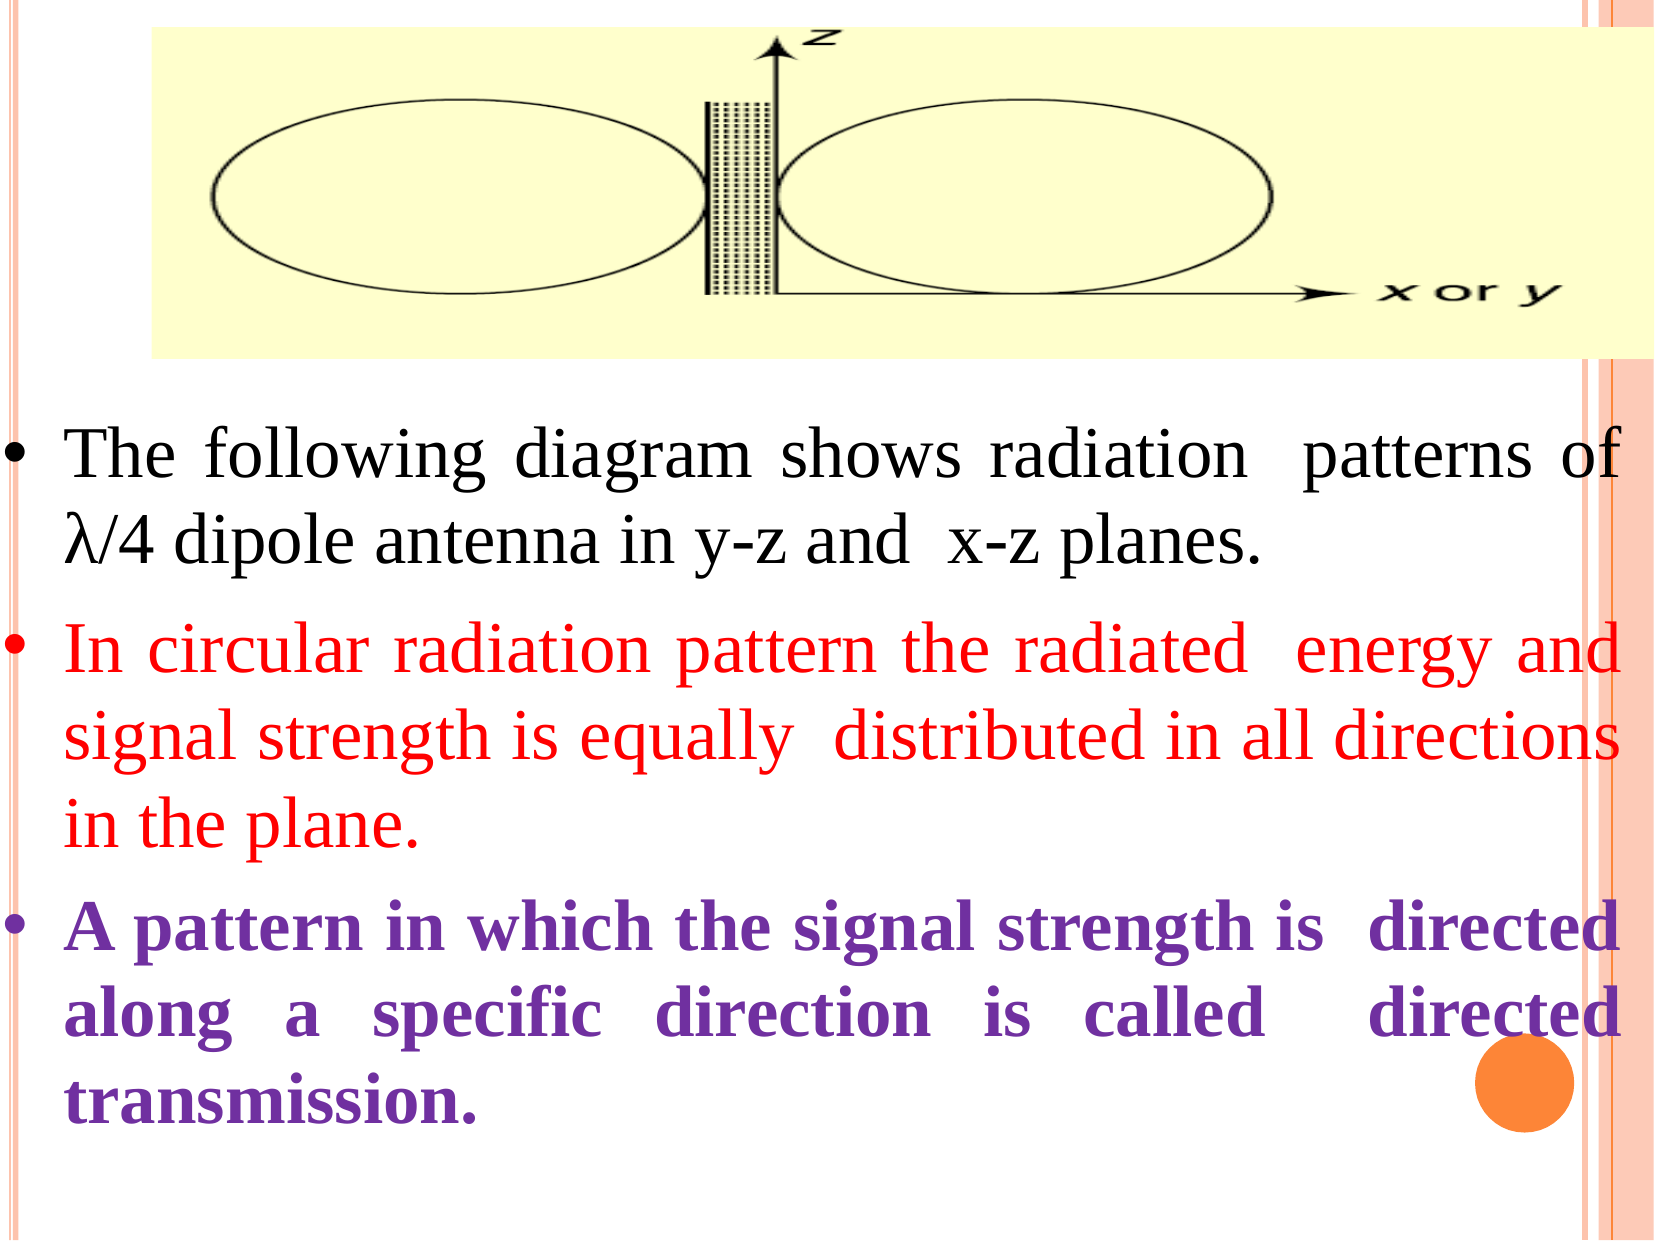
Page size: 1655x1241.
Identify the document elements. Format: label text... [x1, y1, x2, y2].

text_box [151, 27, 1655, 359]
text_box The following diagram shows radiation patterns of λ/4 dipole antenna in y-z and x-z planes. In circular radiation pattern the radiated energy and signal strength is equally distributed in all directions in the plane. A pattern in which the signal strength is directed along a specific direction is called directed transmission. [0, 405, 1625, 1141]
